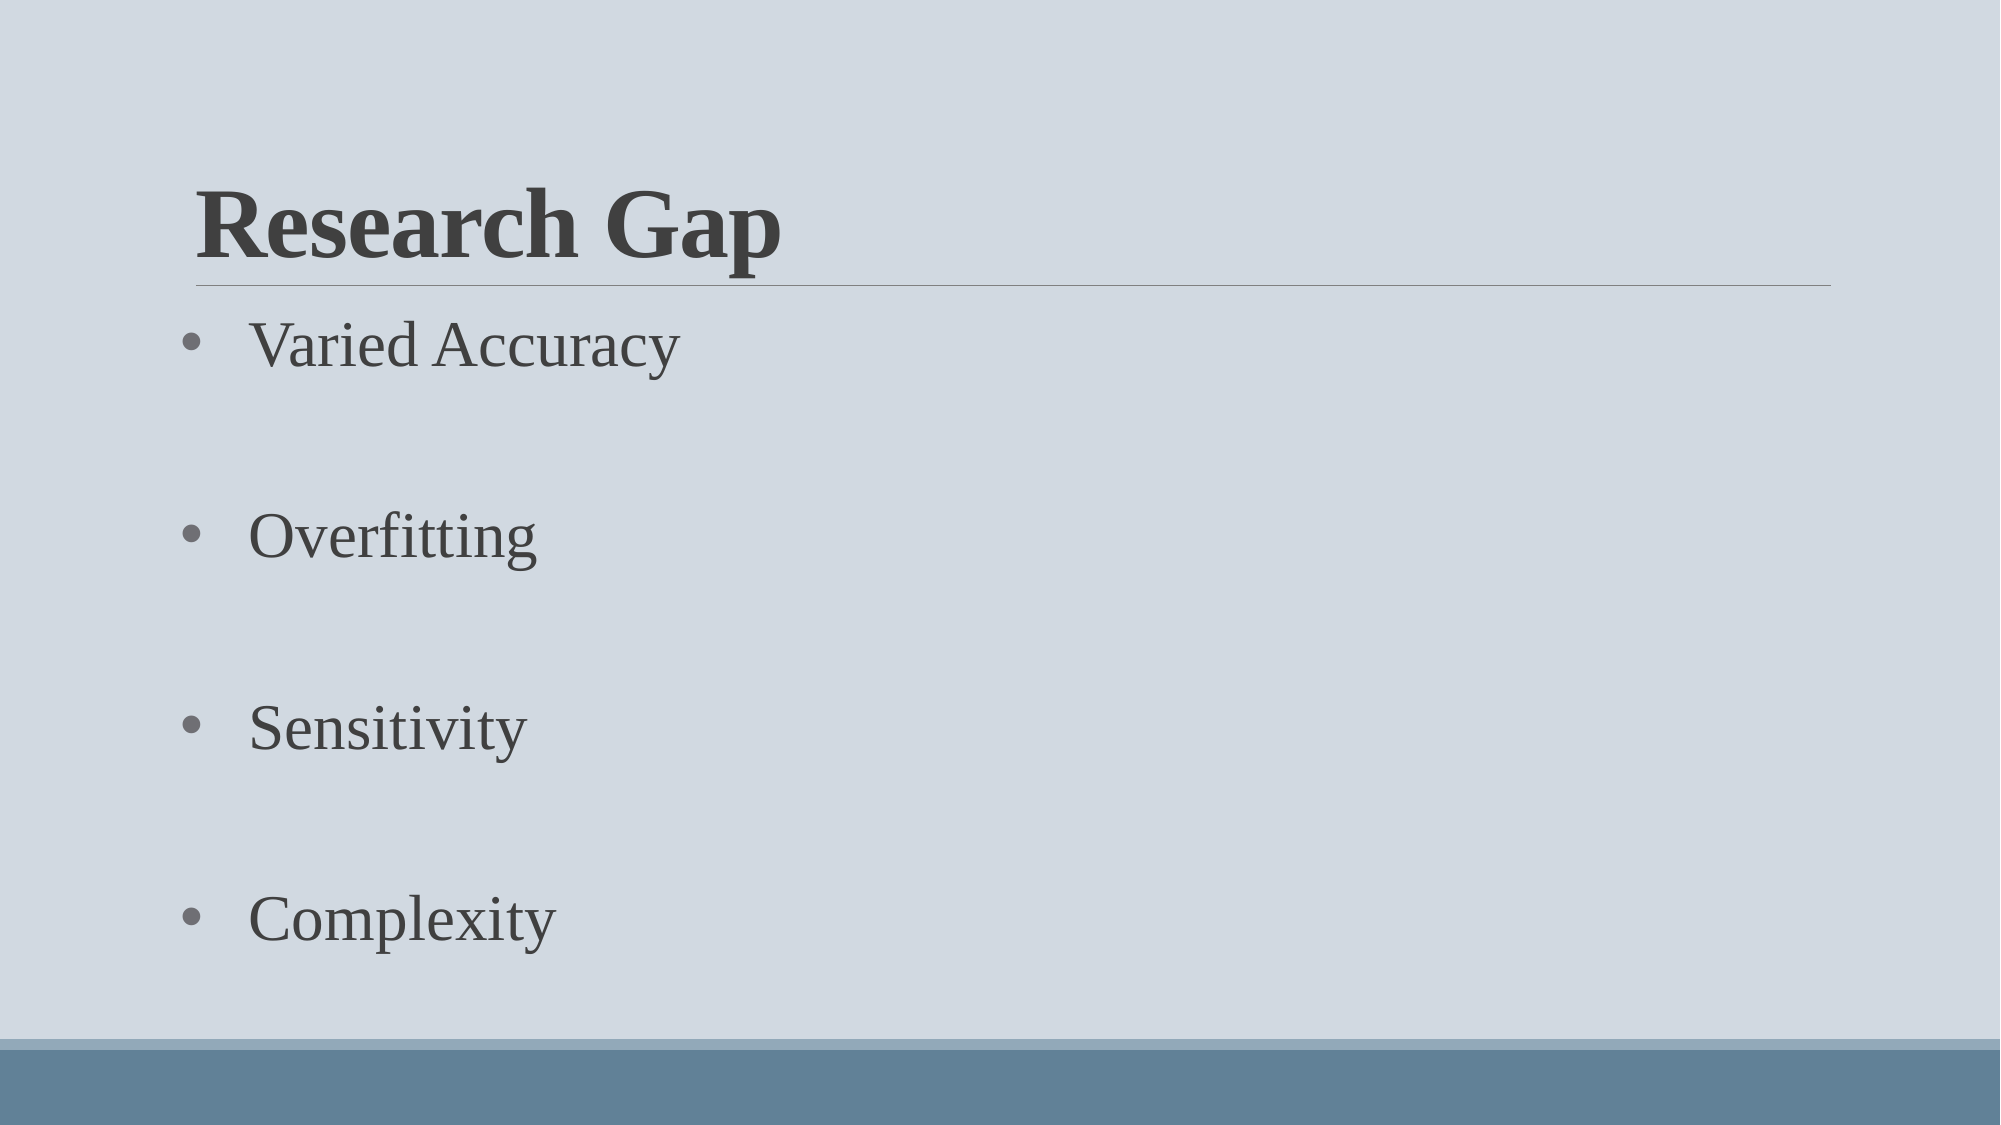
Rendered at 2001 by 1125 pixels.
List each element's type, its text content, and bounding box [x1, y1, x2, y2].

title Research Gap [180, 47, 1830, 285]
list Varied Accuracy Overfitting Sensitivity Complexity [180, 302, 1830, 963]
